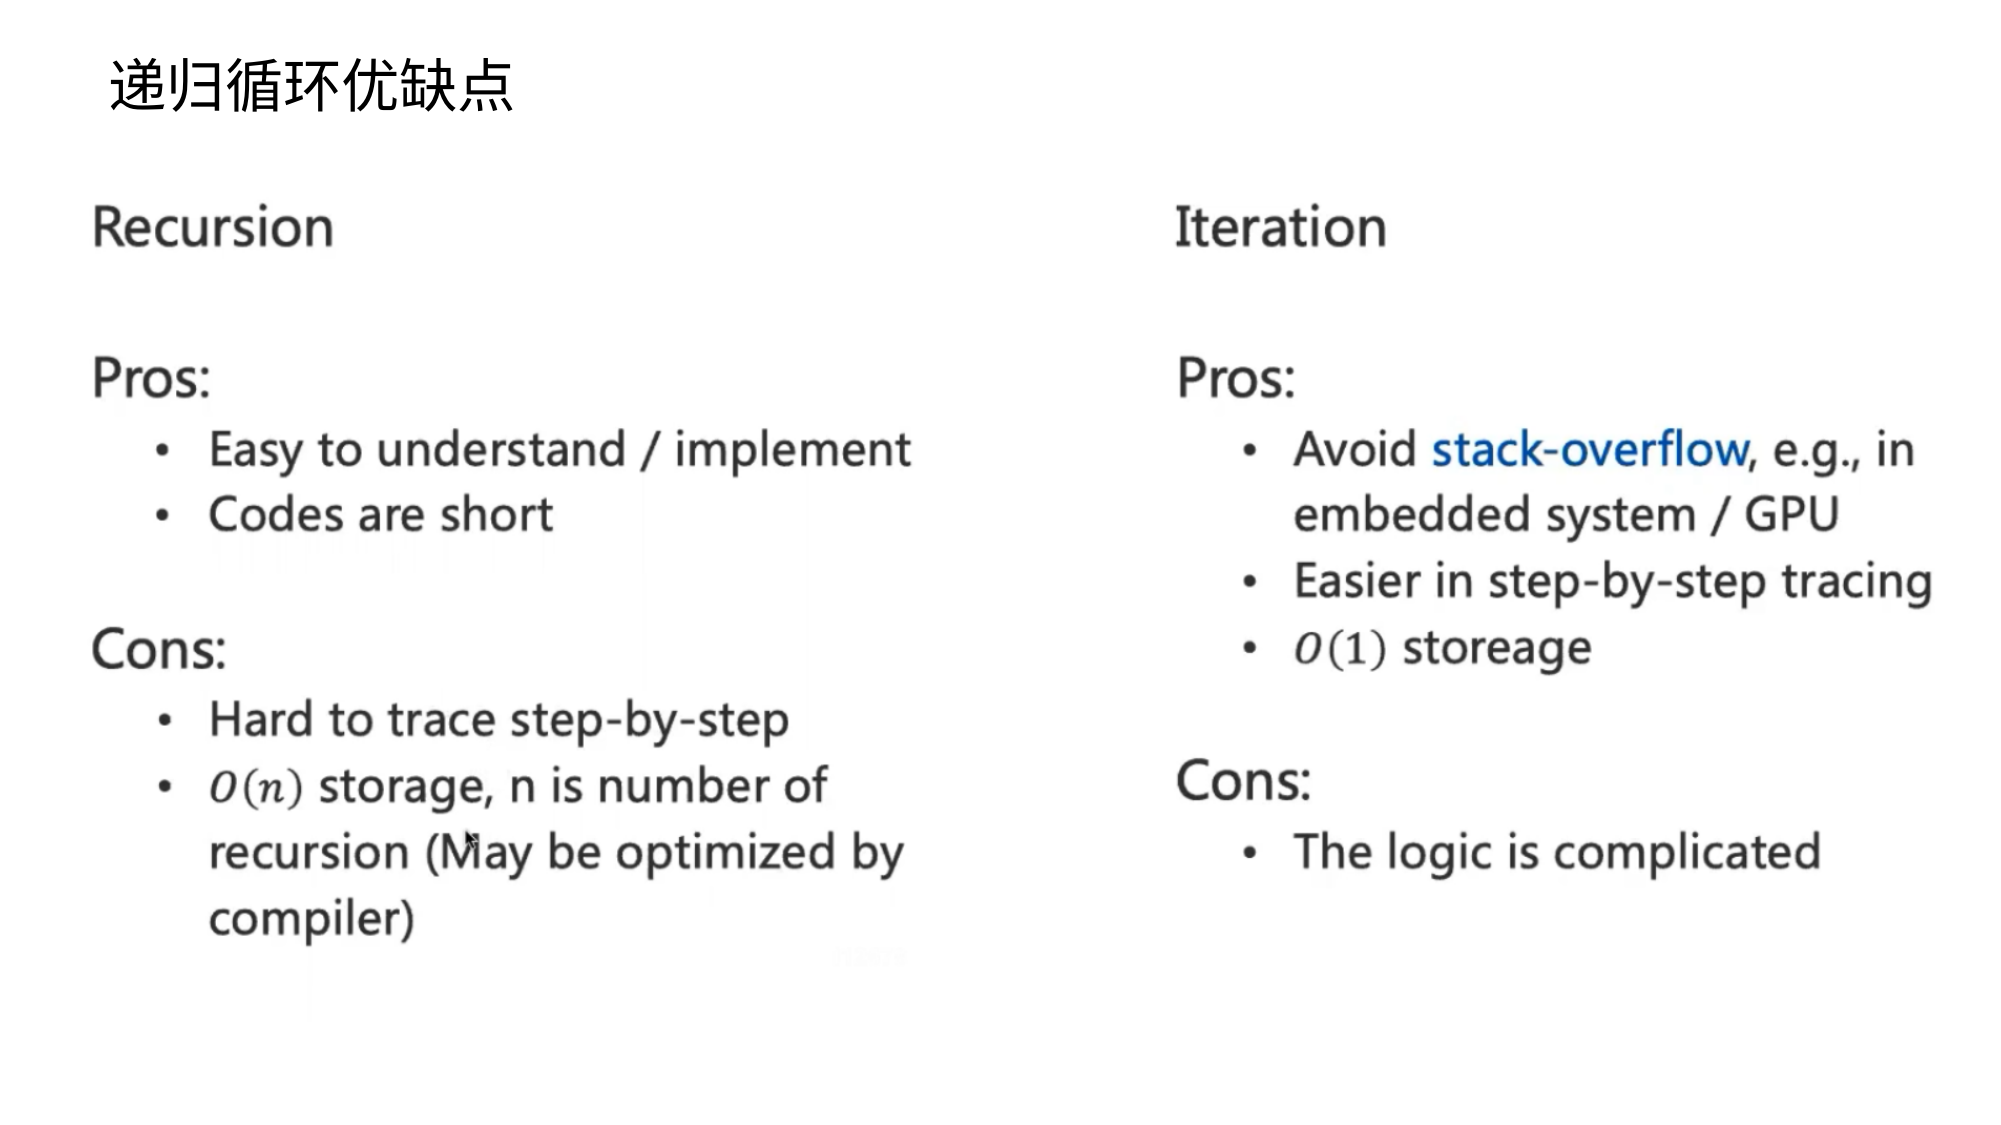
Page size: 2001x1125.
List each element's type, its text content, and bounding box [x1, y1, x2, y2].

text_box 递归循环优缺点 [93, 41, 722, 177]
picture [49, 177, 1971, 1022]
